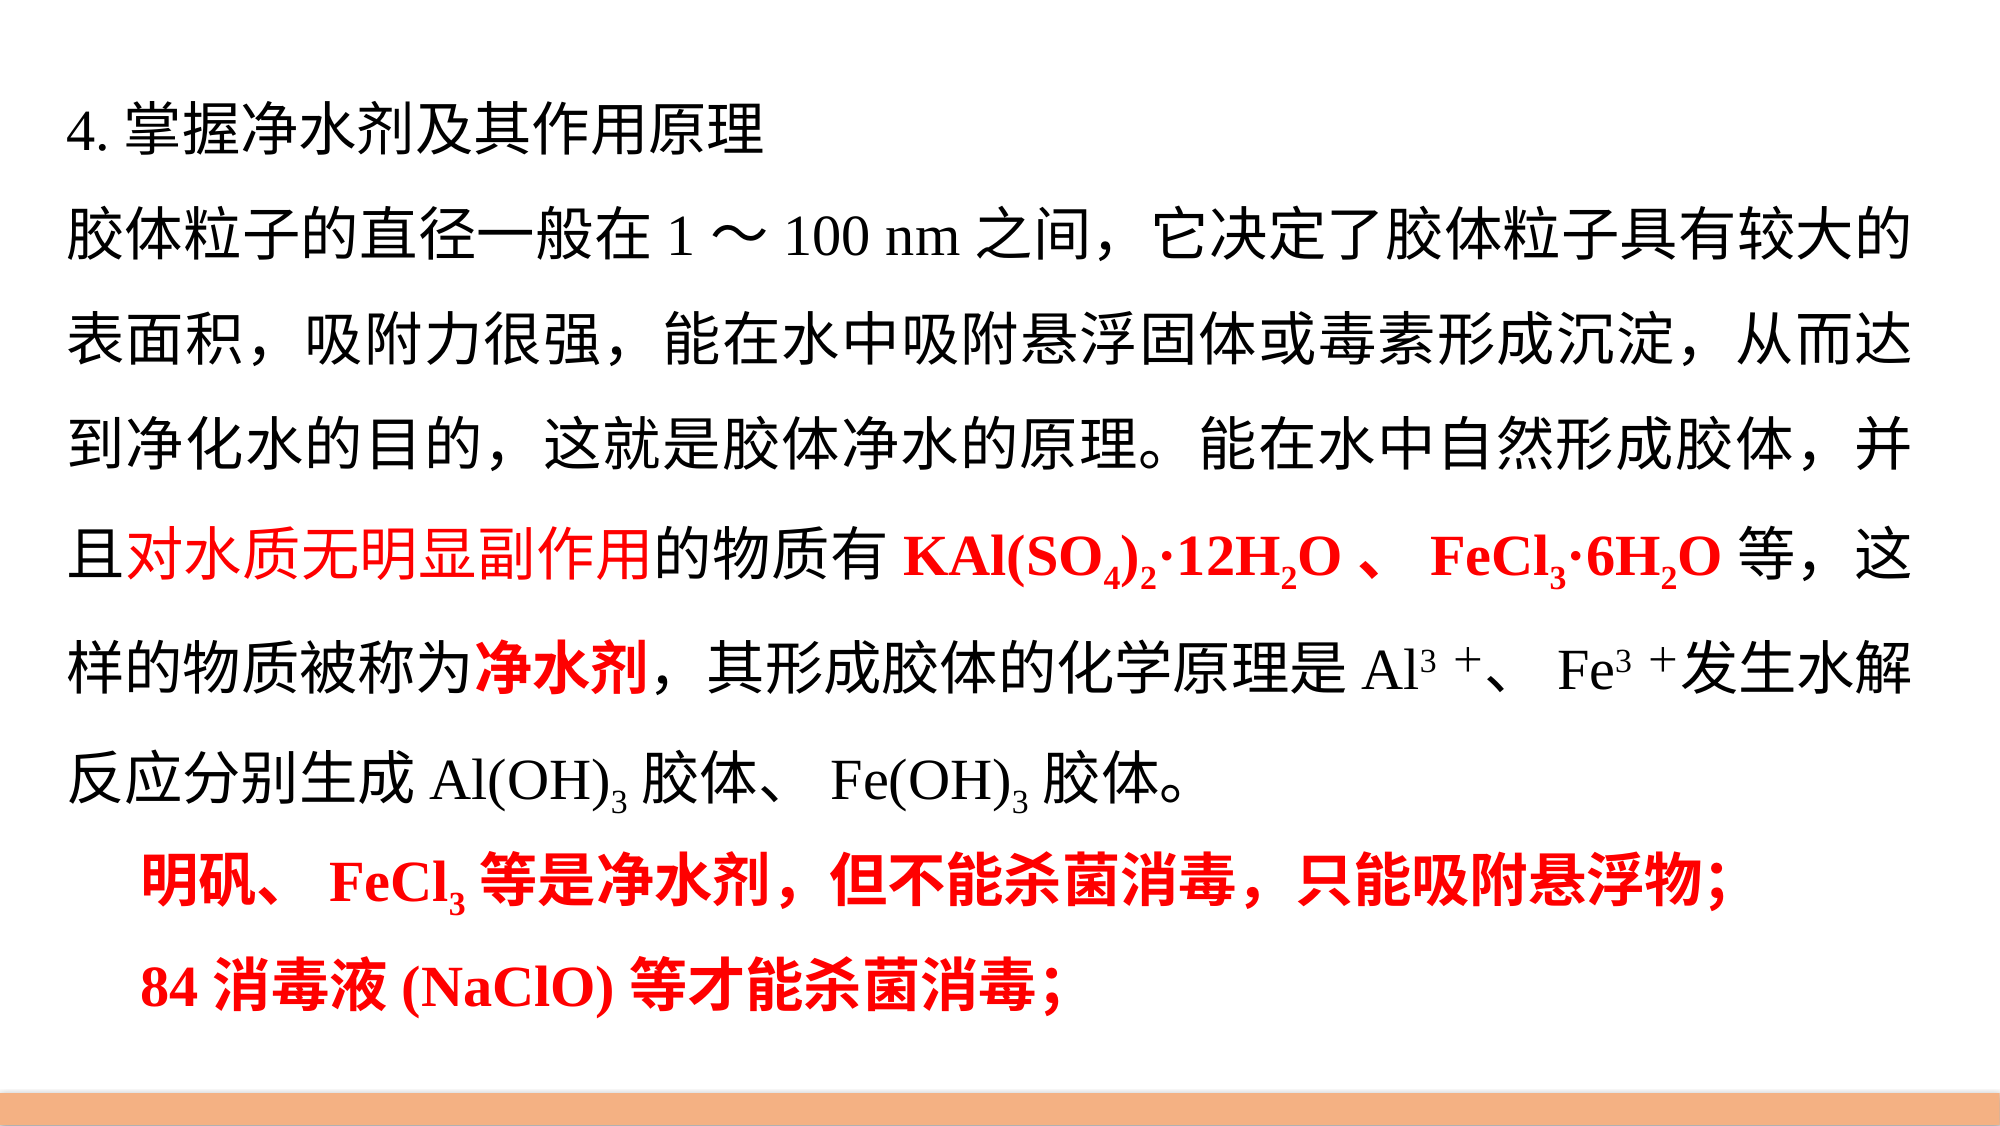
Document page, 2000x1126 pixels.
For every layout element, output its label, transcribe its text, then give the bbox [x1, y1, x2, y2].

text_box 4.掌握净水剂及其作用原理 胶体粒子的直径一般在1～100 nm之间，它决定了胶体粒子具有较大的表面积，吸附力很强，能在水中吸附悬浮固体或毒素形成沉淀，从而达到净化水的目的，这就是胶体净水的原理。能在水中自然形成胶体，并且对水质无明显副作用的物质有KAl(SO4)2·12H2O、FeCl3·6H2O等，这样的物质被称为净水剂，其形成胶体的化学原理是Al3＋、Fe3＋发生水解反应分别生成Al(OH)3胶体、Fe(OH)3胶体。 [46, 47, 1933, 831]
text_box 84消毒液(NaClO)等才能杀菌消毒； [125, 940, 1425, 1026]
text_box [0, 1092, 2000, 1126]
text_box 明矾、FeCl3等是净水剂，但不能杀菌消毒，只能吸附悬浮物； [125, 835, 1933, 930]
